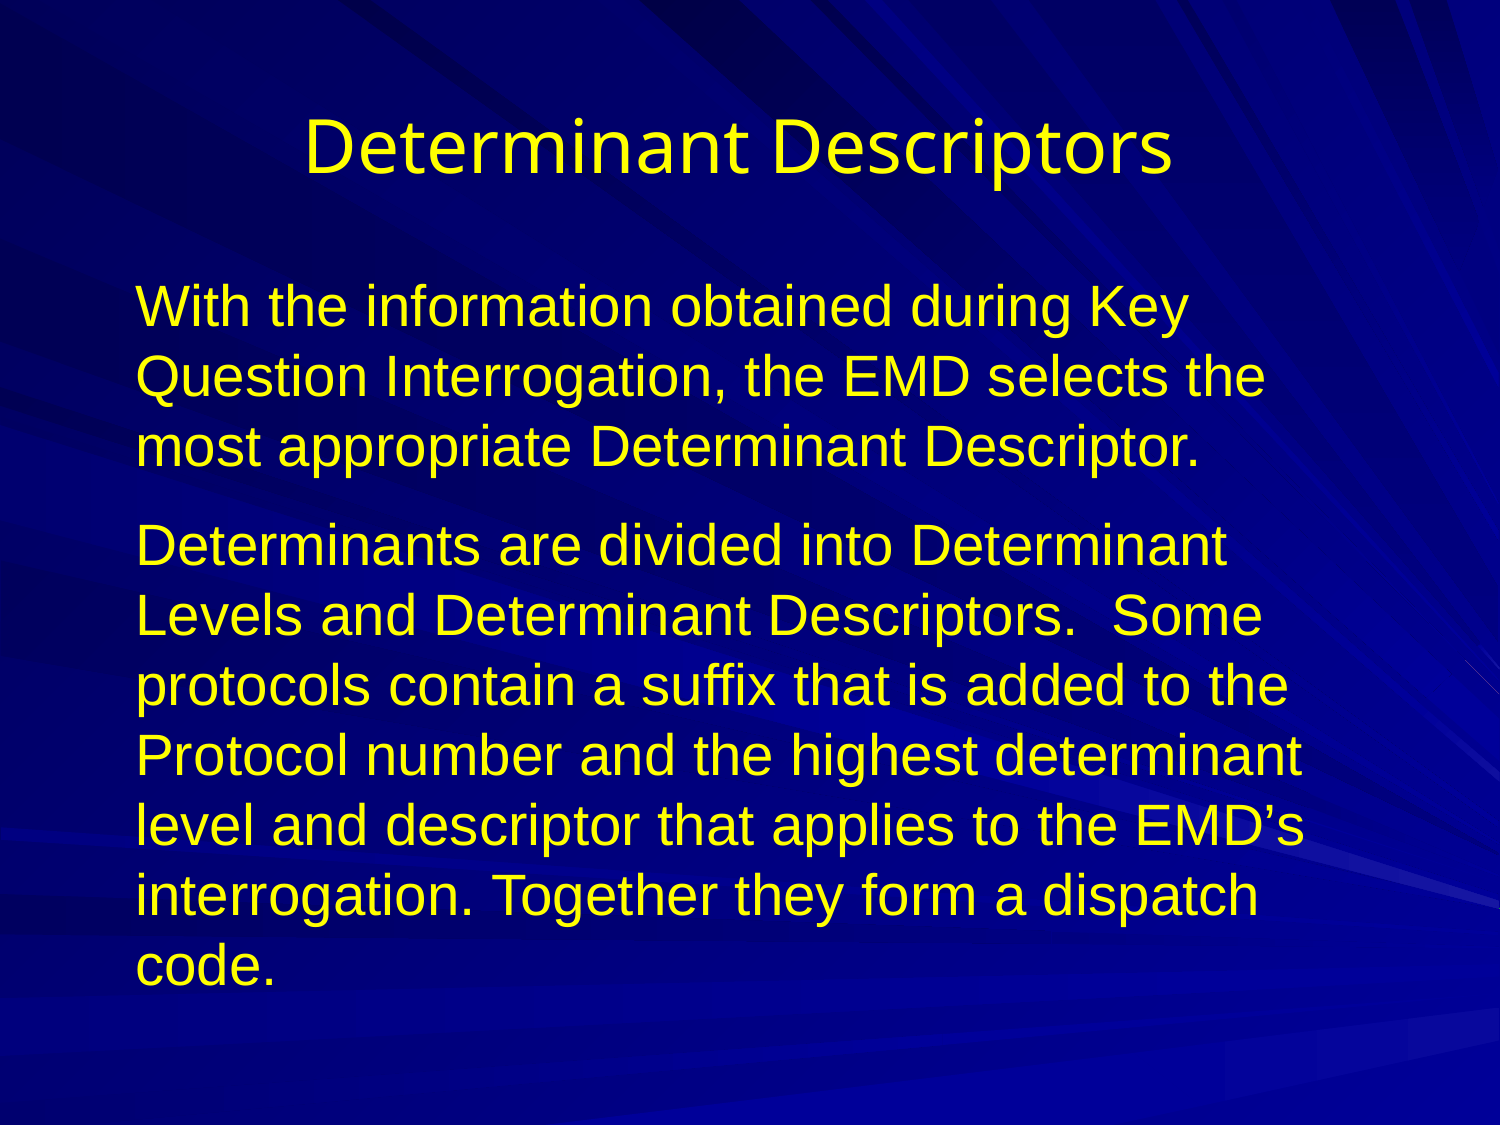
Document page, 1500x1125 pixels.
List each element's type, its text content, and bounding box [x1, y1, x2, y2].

text_box With the information obtained during Key Question Interrogation, the EMD selects the most appropriate Determinant Descriptor. Determinants are divided into Determinant Levels and Determinant Descriptors. Some protocols contain a suffix that is added to the Protocol number and the highest determinant level and descriptor that applies to the EMD’s interrogation. Together they form a dispatch code. [120, 260, 1371, 599]
text_box Determinant Descriptors [110, 50, 1386, 238]
